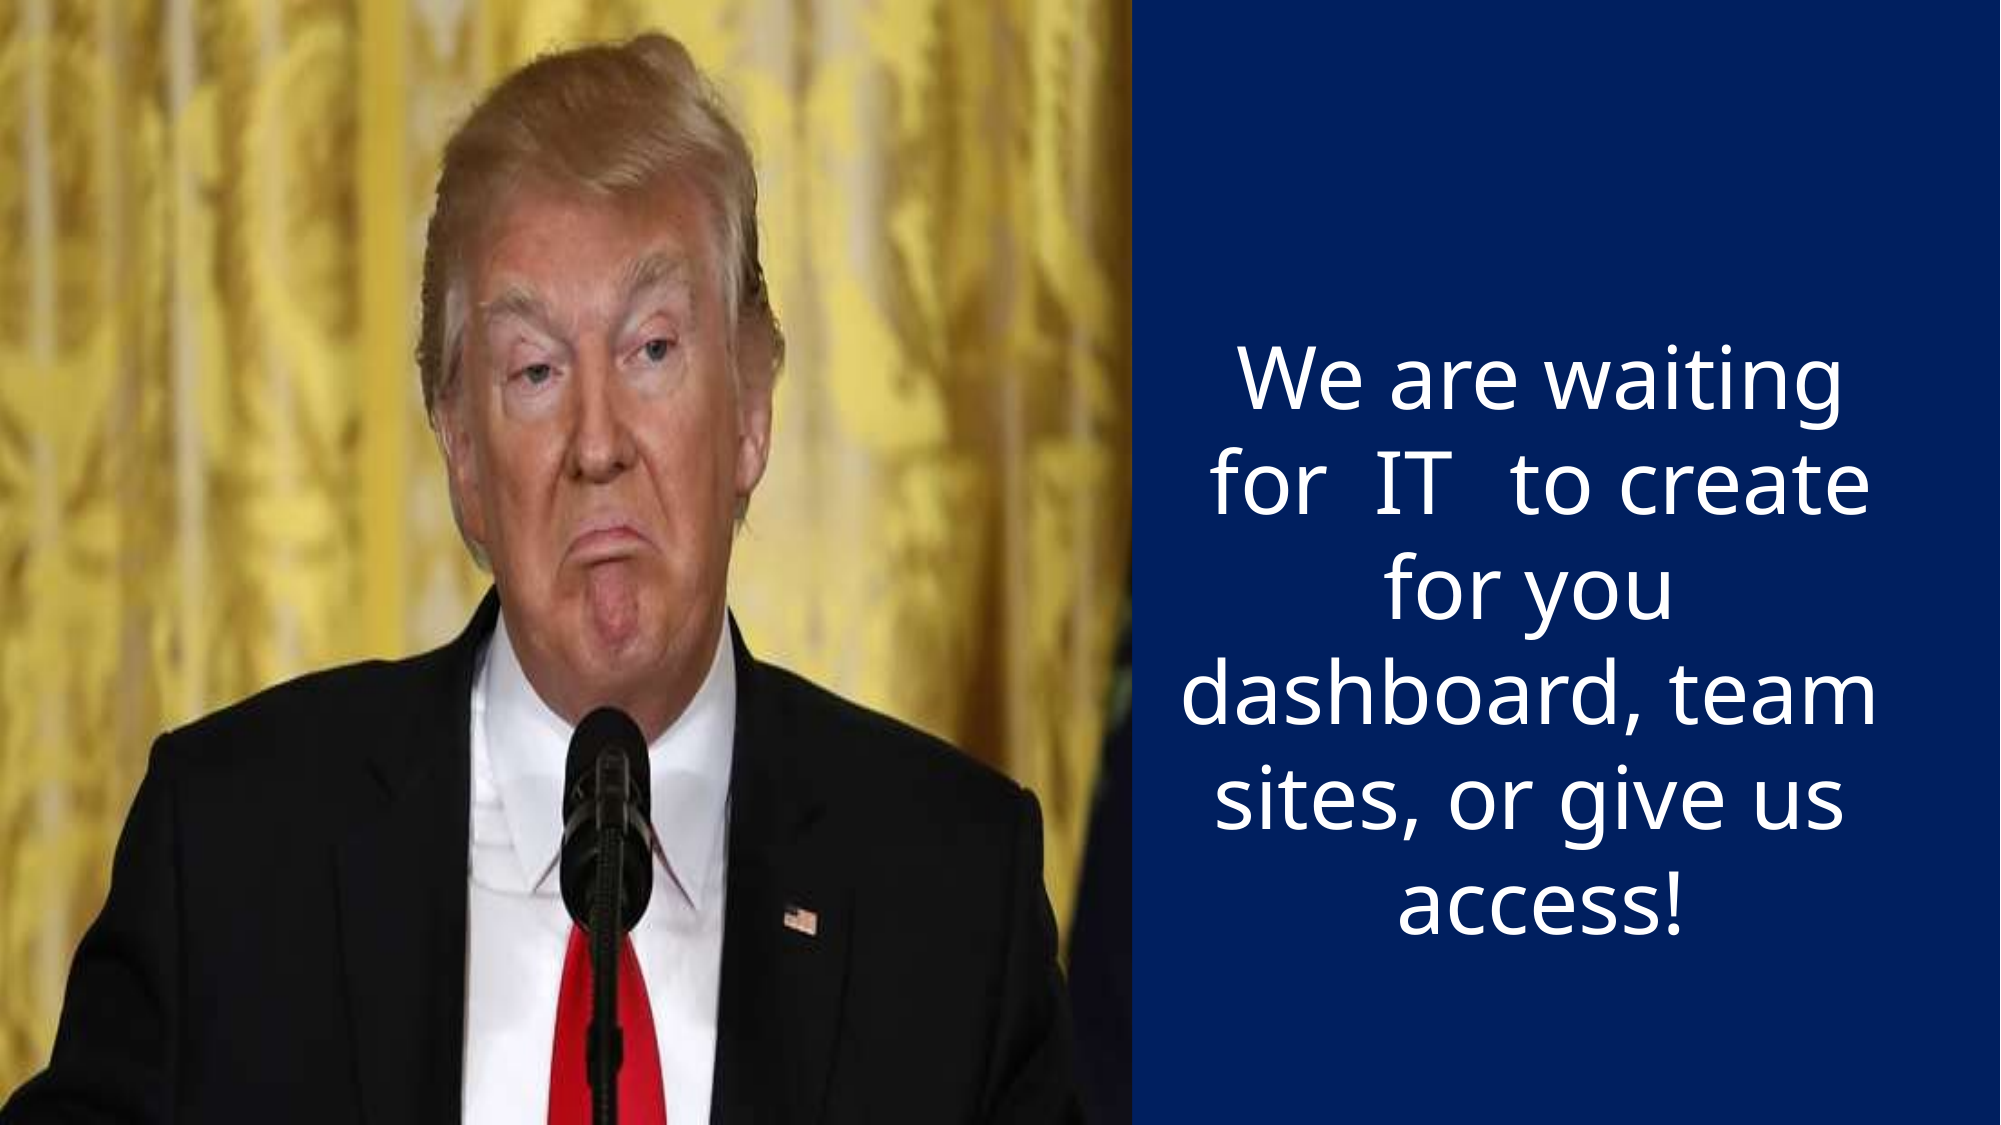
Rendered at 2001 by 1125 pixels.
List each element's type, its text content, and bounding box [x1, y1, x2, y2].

text_box [1133, 0, 2000, 1125]
title We are waiting for IT to create for you dashboard, team sites, or give us access! [1171, 319, 1911, 952]
text_box [0, 0, 1133, 1125]
